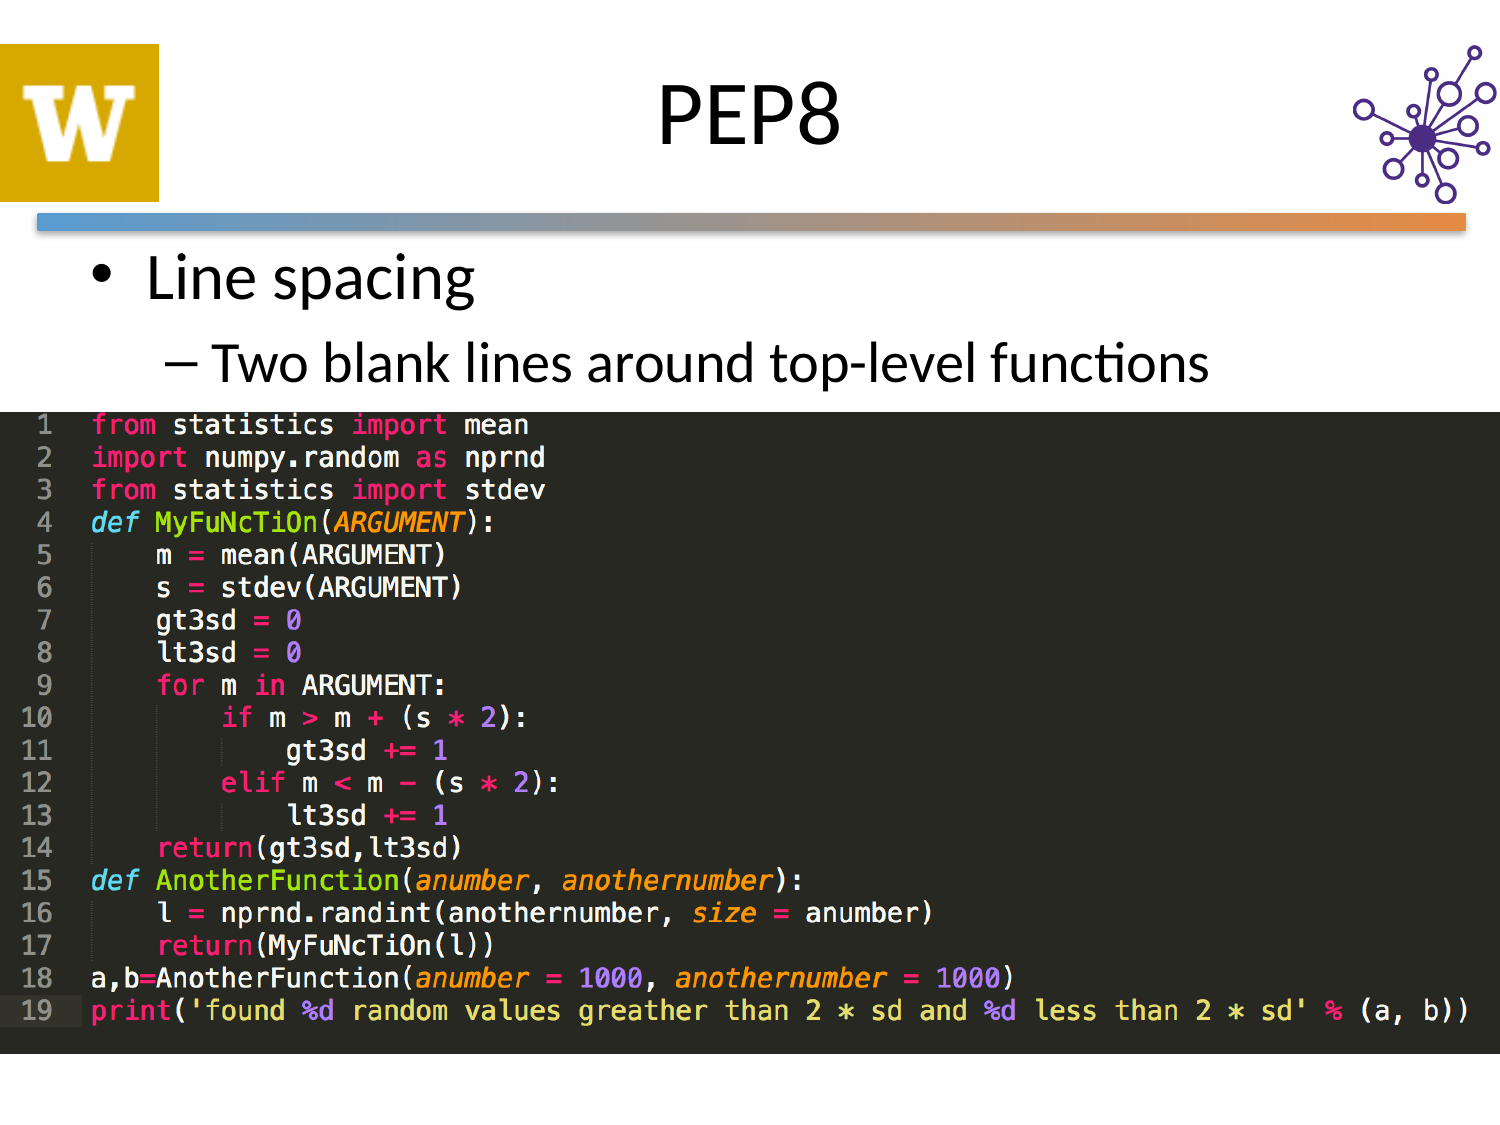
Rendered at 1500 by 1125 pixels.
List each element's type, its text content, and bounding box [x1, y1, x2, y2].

title PEP8 [75, 45, 1425, 224]
picture [1425, 45, 1497, 204]
picture [0, 412, 1500, 1054]
list Line spacing Two blank lines around top-level functions Two blank lines around classes One blank line between functions in a class One blank line between logical groups in a function (sparingly) Extra blank lines between groups of groups of related functions (why are they in the same file?) [75, 224, 1425, 410]
picture [0, 44, 159, 202]
